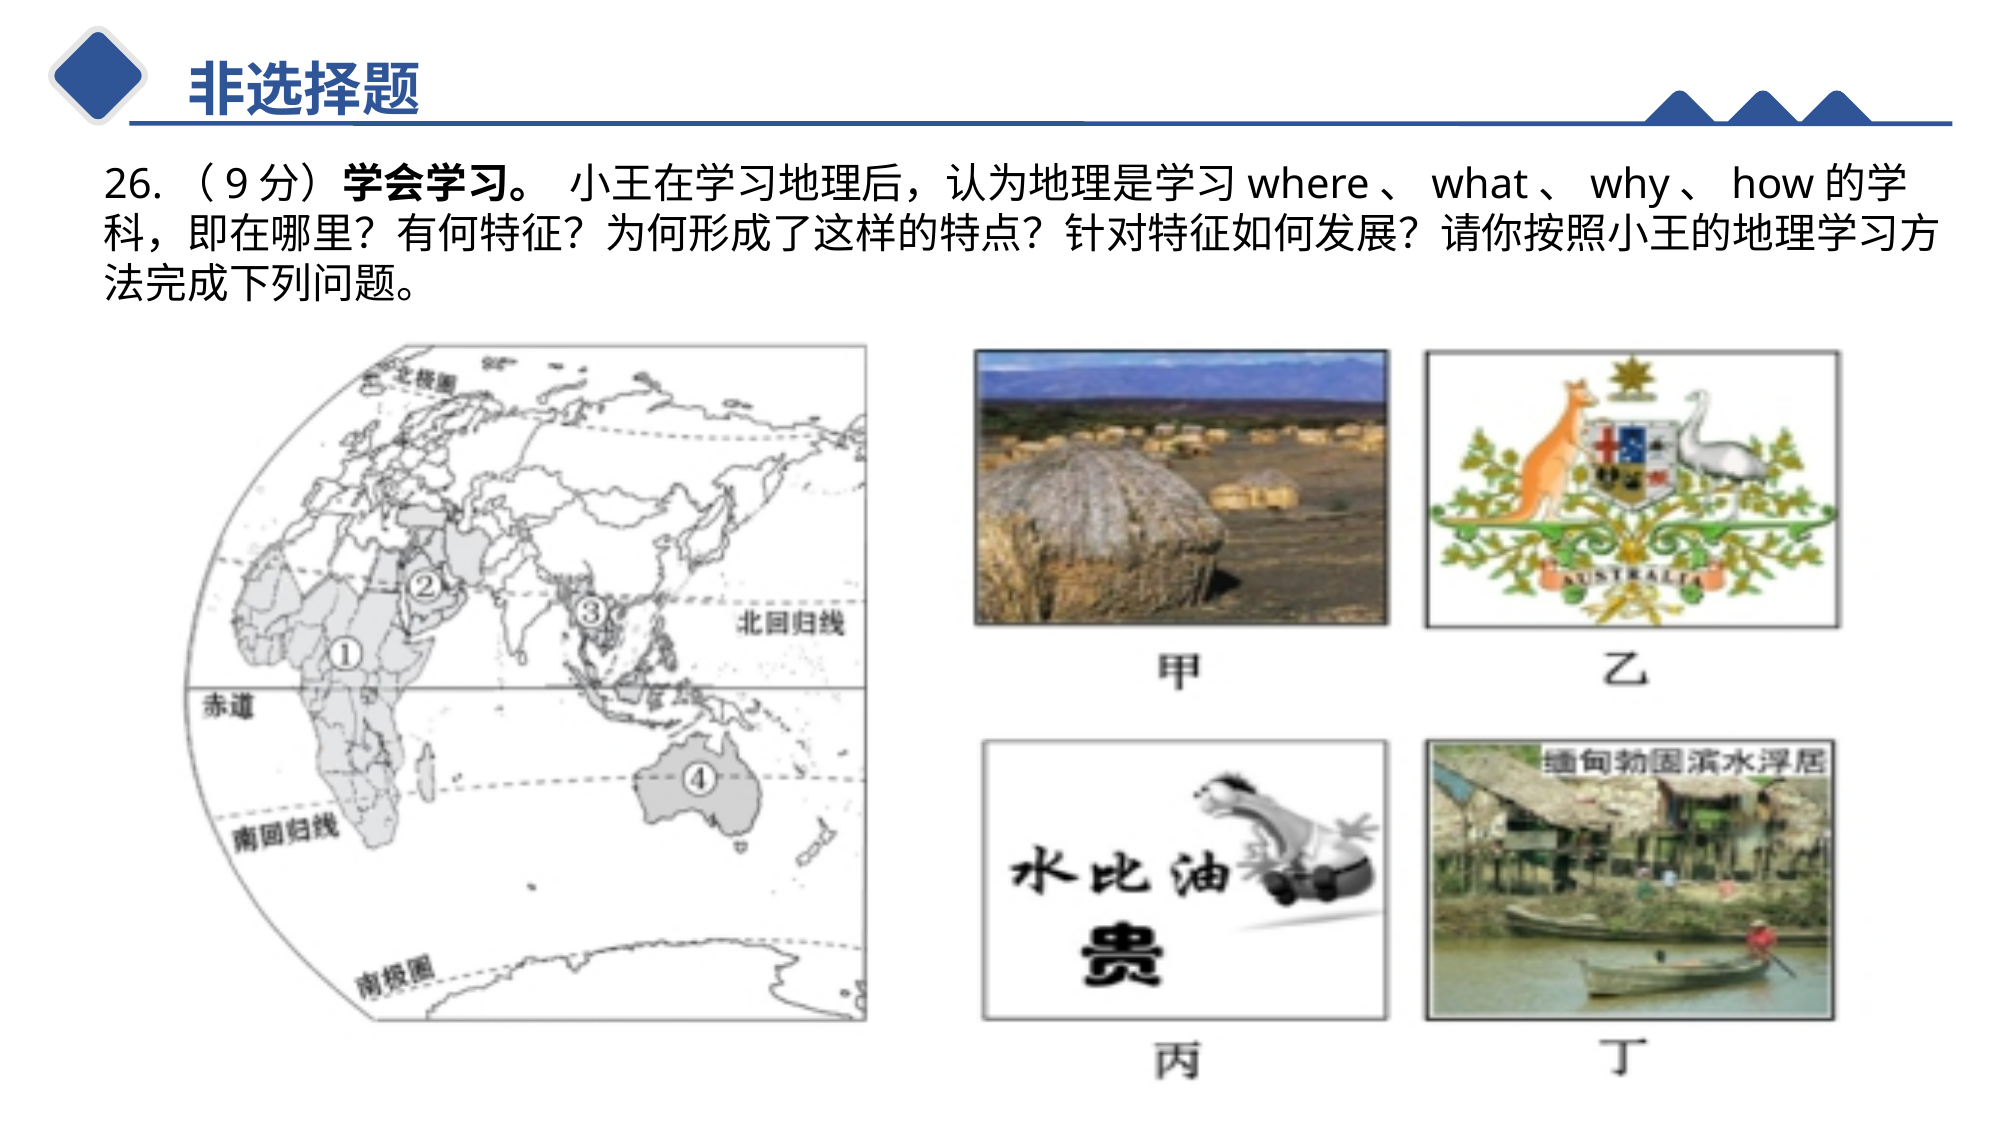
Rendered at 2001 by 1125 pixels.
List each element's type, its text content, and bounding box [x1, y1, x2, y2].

text_box 26.（9分）学会学习。 小王在学习地理后，认为地理是学习where、what、why、how的学科，即在哪里？有何特征？为何形成了这样的特点？针对特征如何发展？请你按照小王的地理学习方法完成下列问题。 [89, 149, 1962, 915]
picture [952, 292, 1933, 1099]
picture [176, 319, 913, 1044]
